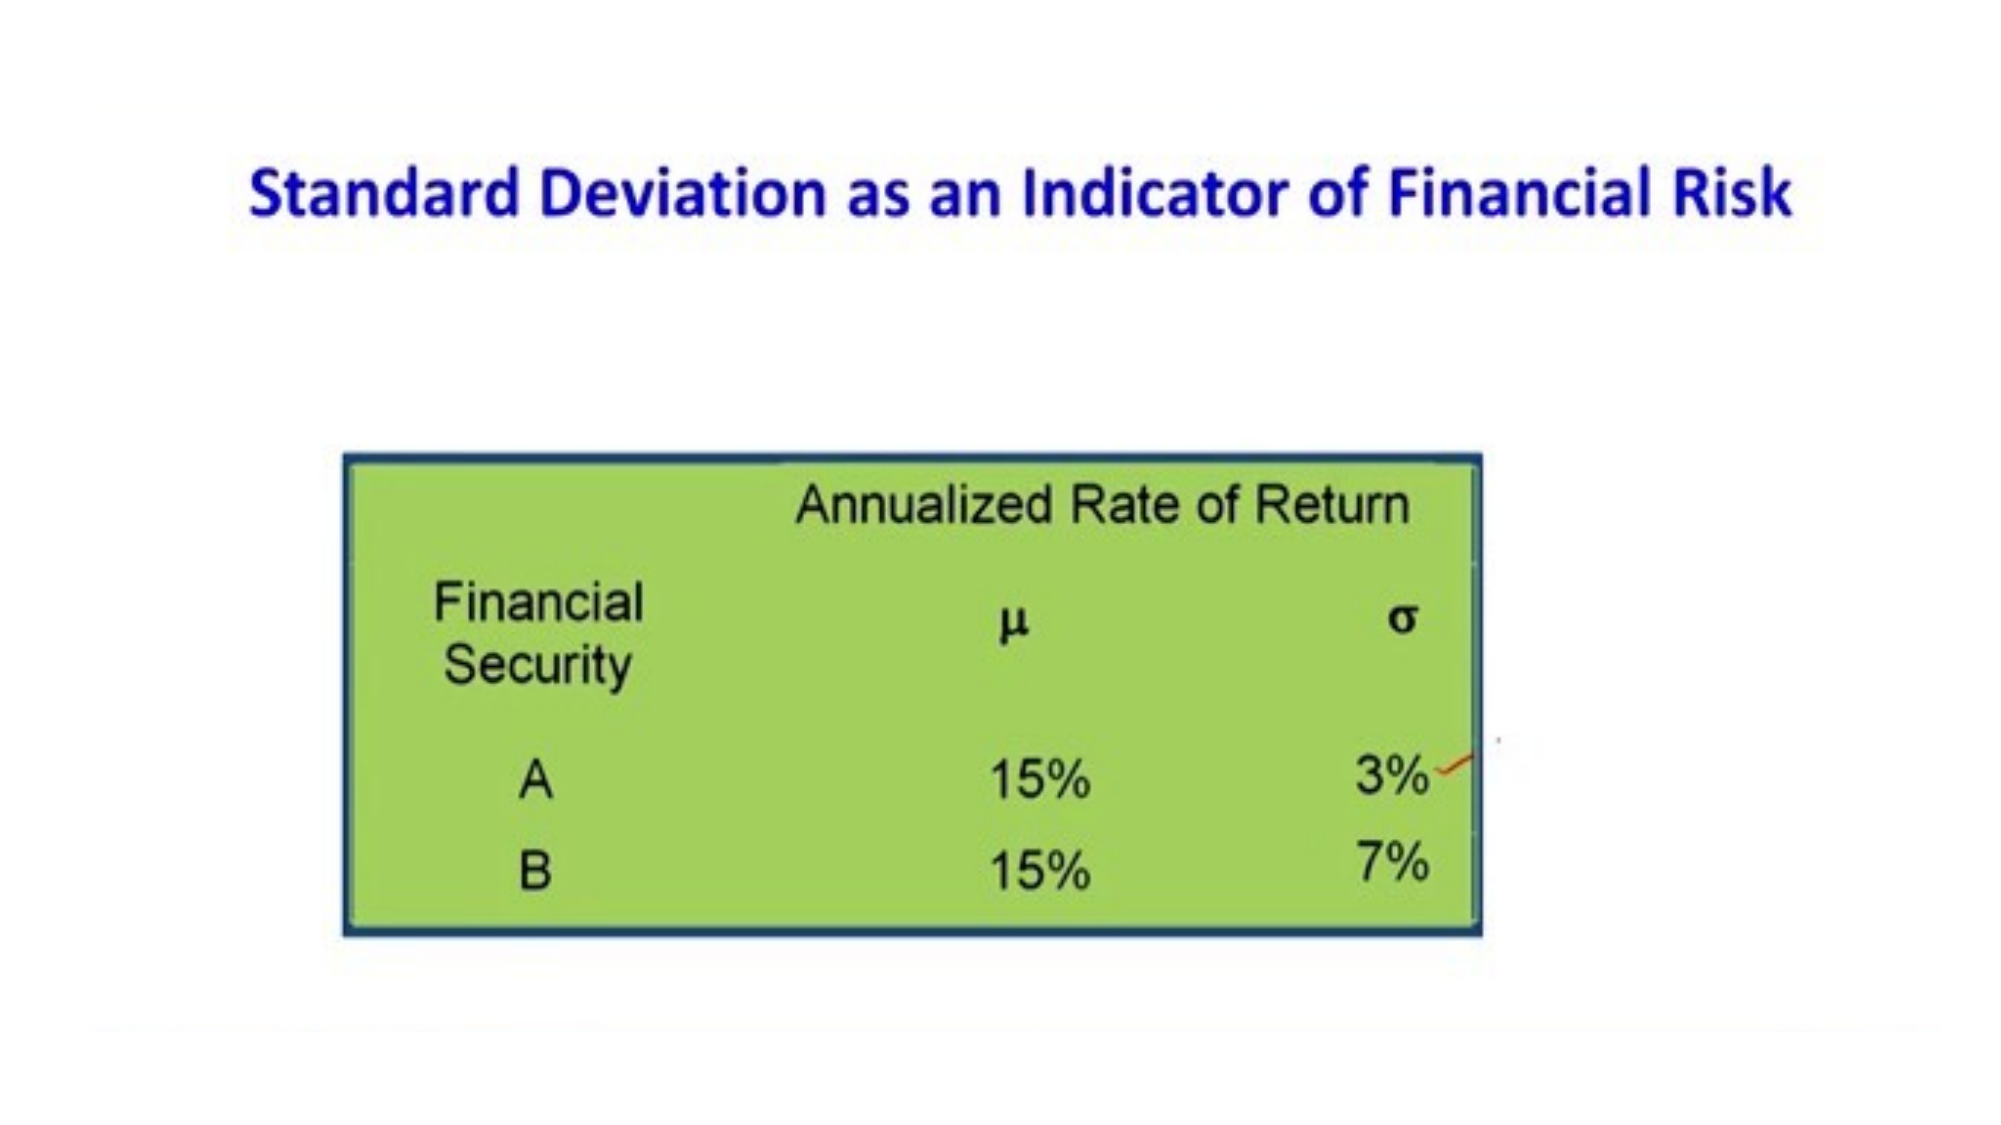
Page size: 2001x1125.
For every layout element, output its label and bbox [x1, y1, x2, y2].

list [89, 106, 1941, 1032]
